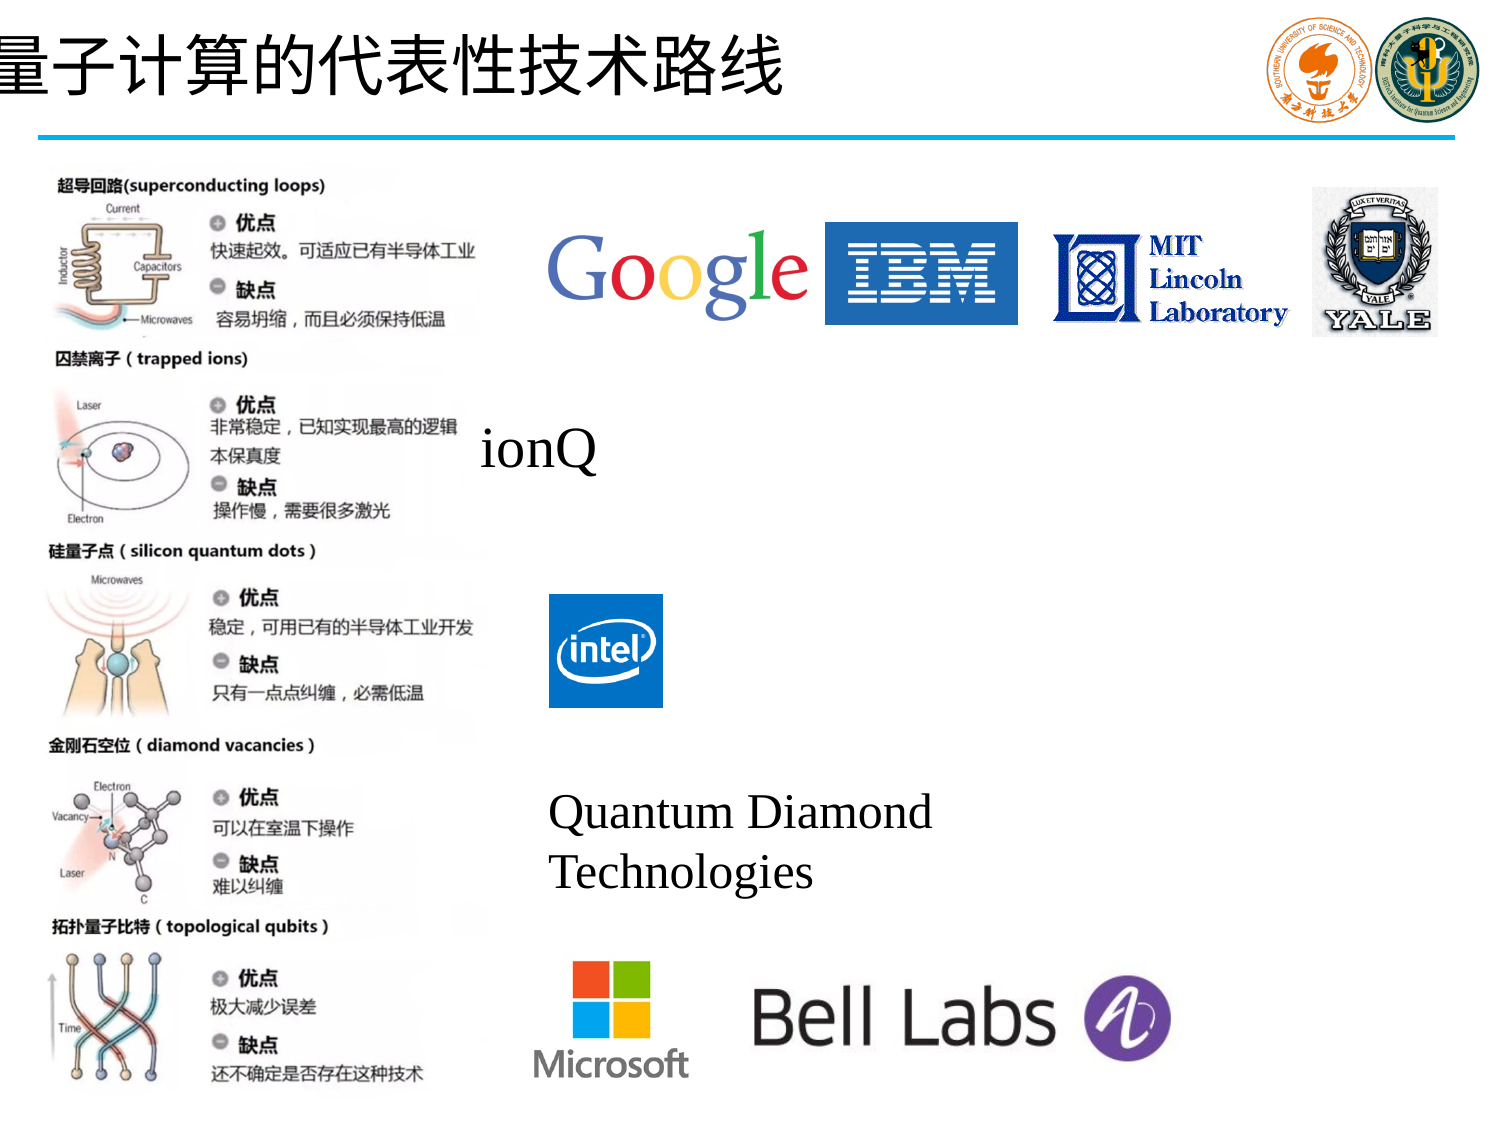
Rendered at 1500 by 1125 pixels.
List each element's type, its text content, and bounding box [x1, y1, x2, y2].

picture [37, 162, 488, 1101]
picture [749, 962, 1181, 1076]
picture [1224, 1, 1481, 134]
picture [519, 951, 703, 1088]
picture [1024, 187, 1438, 377]
text_box ionQ [491, 401, 744, 487]
text_box 量子计算的代表性技术路线 [0, 16, 894, 112]
picture [824, 222, 1019, 326]
picture [542, 224, 813, 326]
picture [549, 594, 663, 708]
text_box Quantum Diamond Technologies [533, 770, 949, 906]
